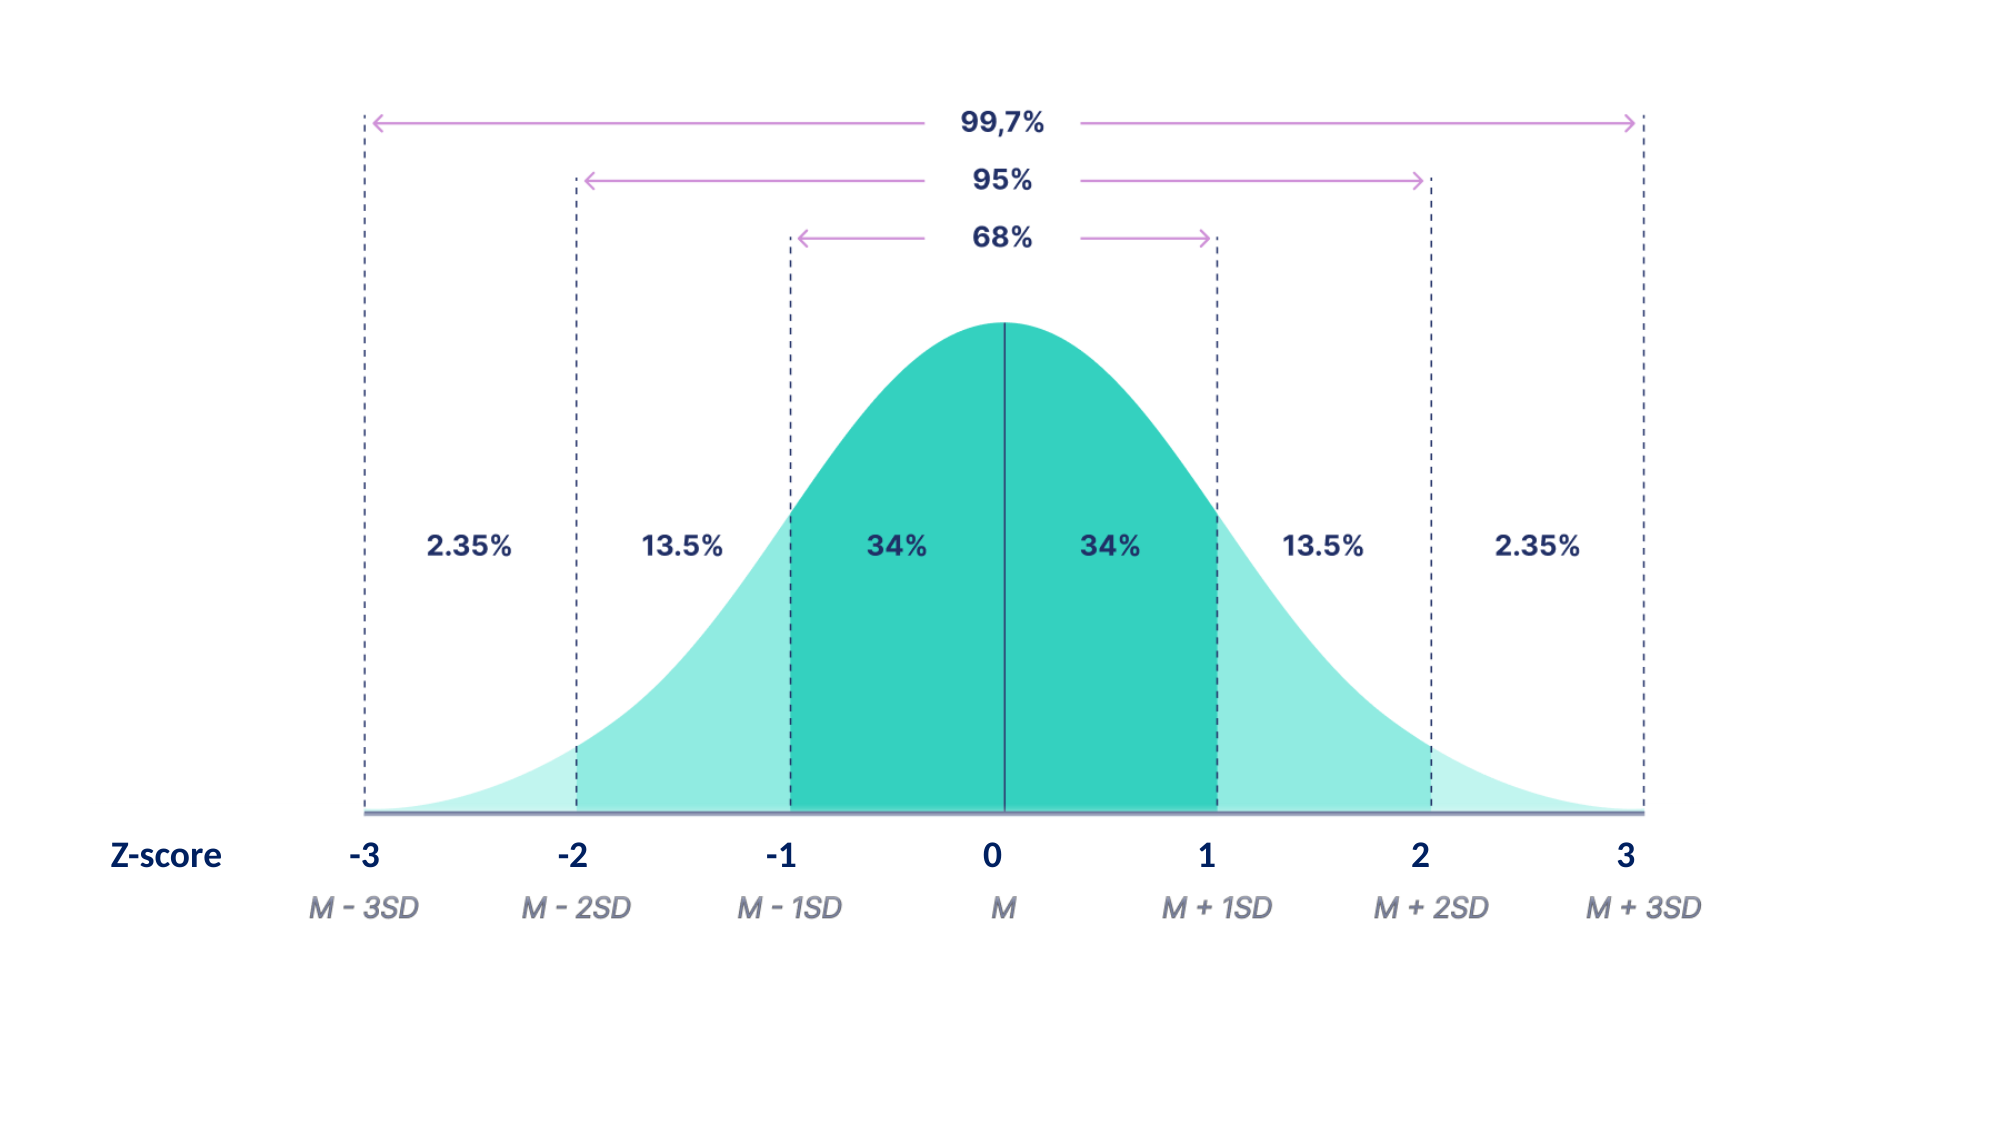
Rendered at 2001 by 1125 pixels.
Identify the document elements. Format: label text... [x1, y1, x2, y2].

text_box Z-score -3 -2 -1 0 1 2 3 [96, 822, 200, 883]
picture [200, 40, 1800, 977]
